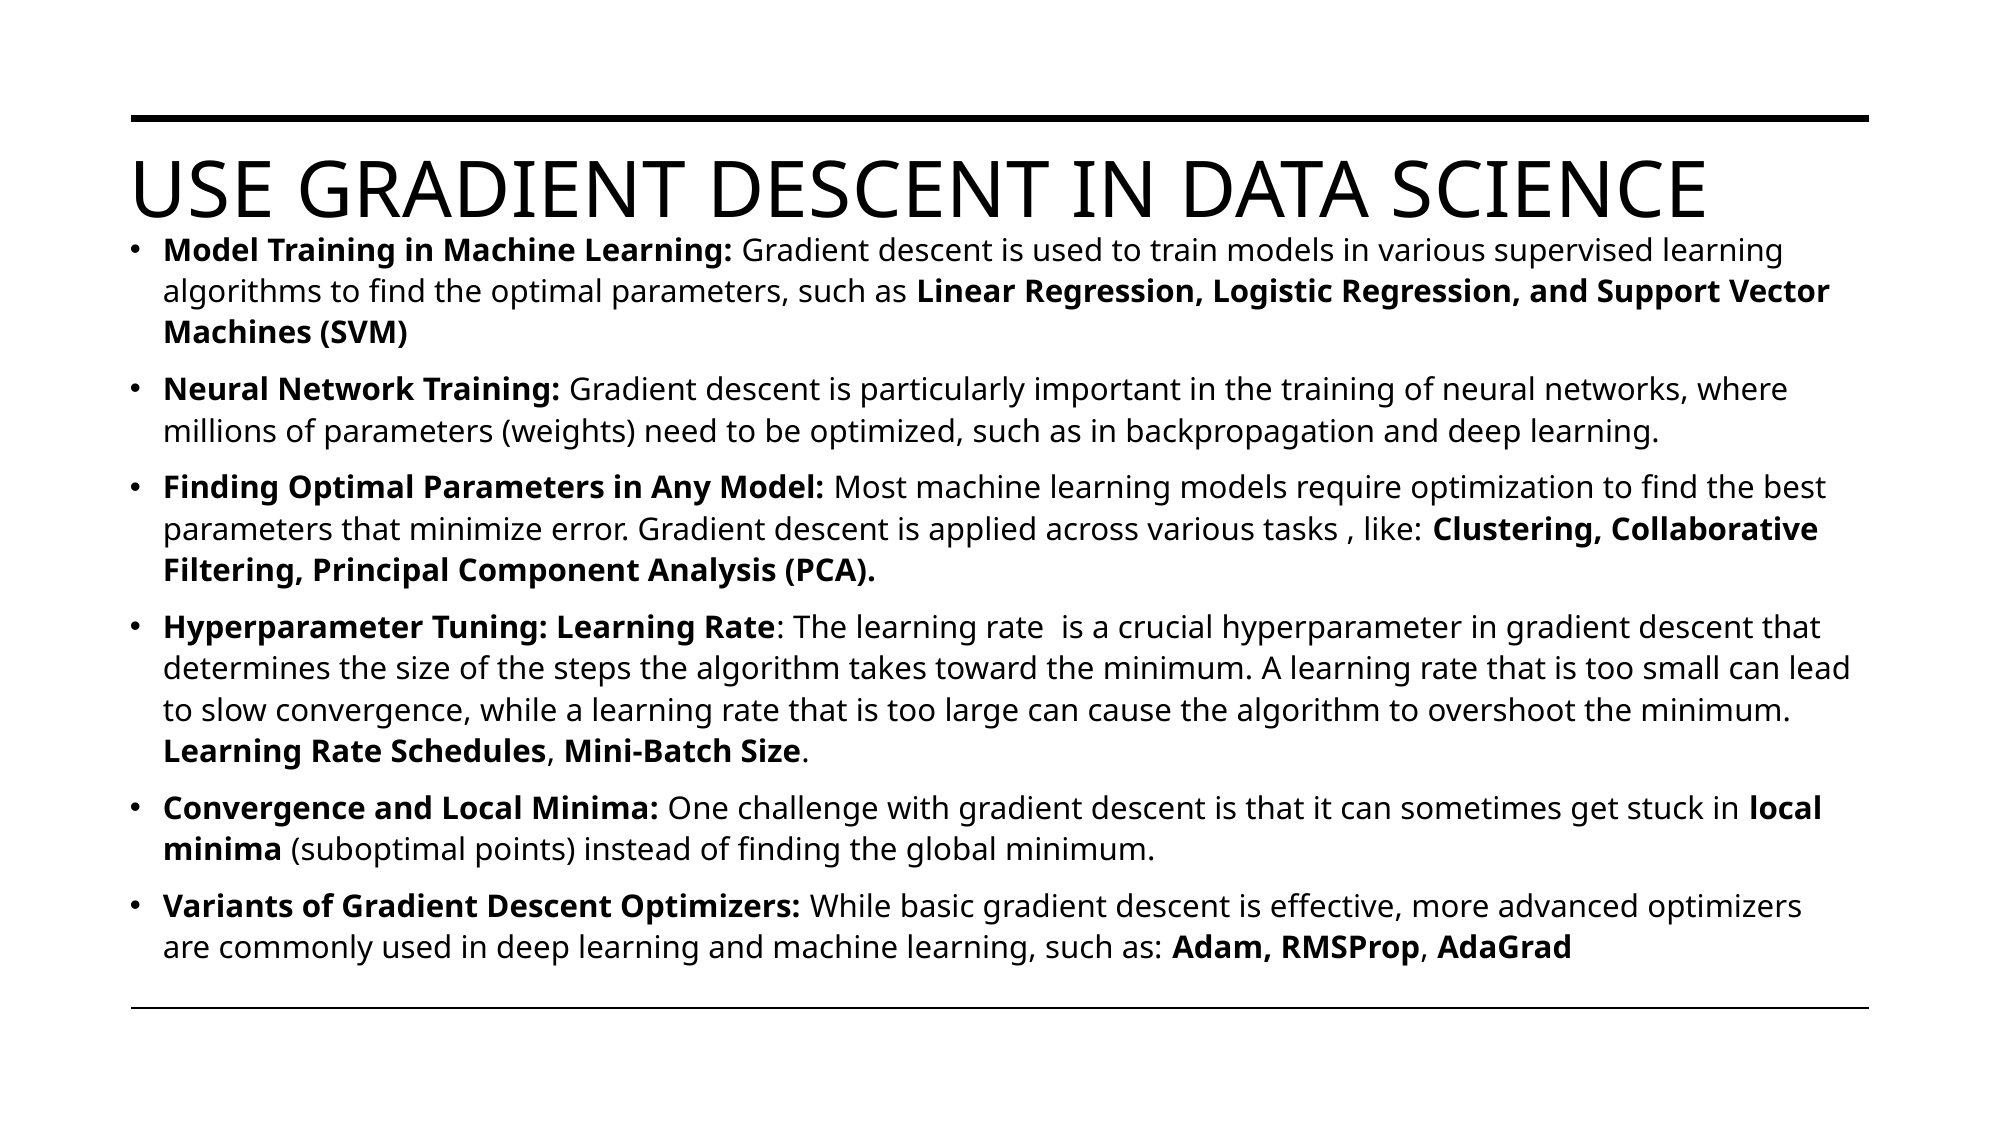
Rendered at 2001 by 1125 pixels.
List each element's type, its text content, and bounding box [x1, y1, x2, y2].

title Use Gradient Descent in Data Science [114, 131, 1869, 242]
